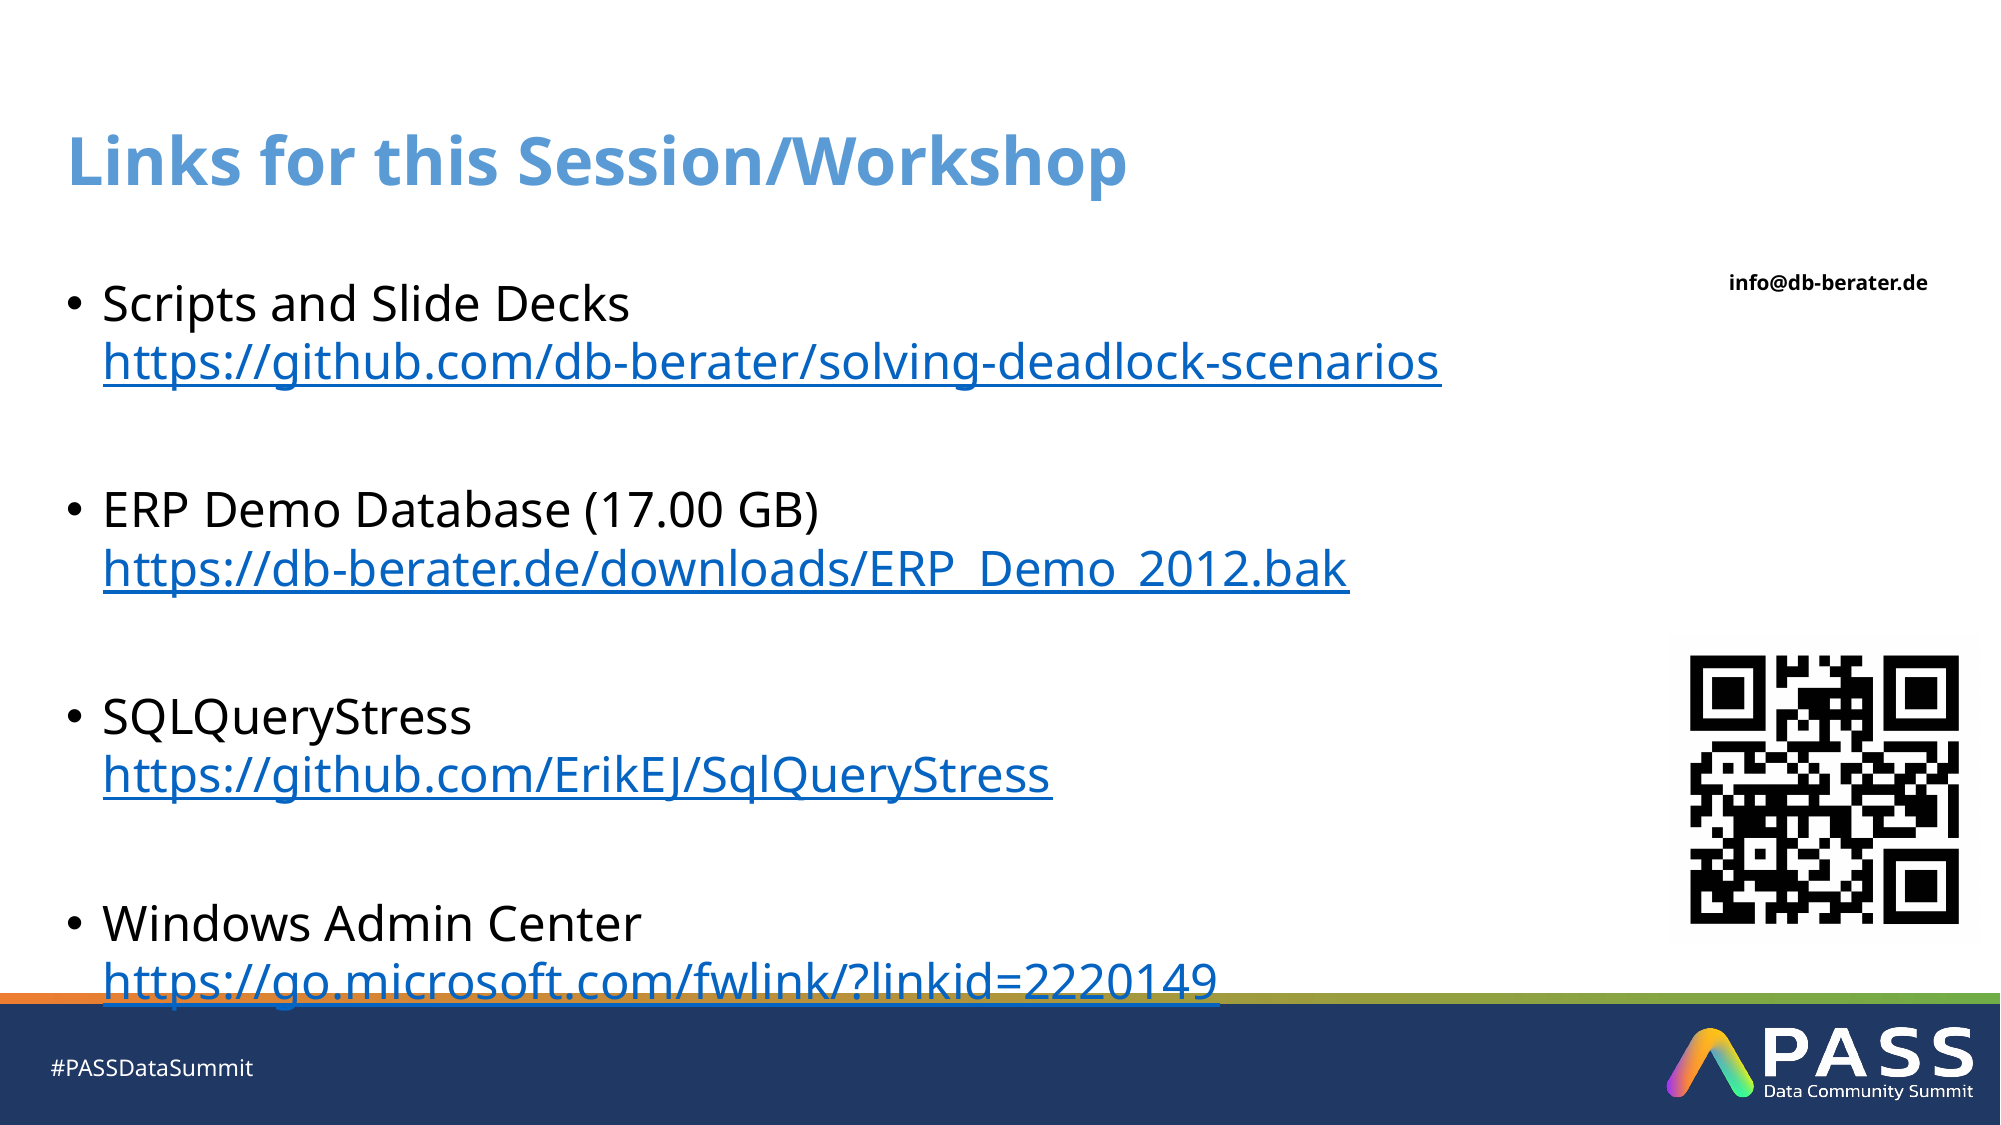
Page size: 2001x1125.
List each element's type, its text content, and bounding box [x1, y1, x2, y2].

title Links for this Session/Workshop [54, 72, 1538, 256]
list Scripts and Slide Decks https://github.com/db-berater/solving-deadlock-scenarios ERP Demo Database (17.00 GB) https://db-berater.de/downloads/ERP_Demo_2012.bak SQLQueryStress https://github.com/ErikEJ/SqlQueryStress Windows Admin Center https://go.microsoft.com/fwlink/?linkid=2220149 [54, 273, 1945, 1024]
picture [1669, 634, 1980, 945]
picture [1662, 1025, 1977, 1103]
